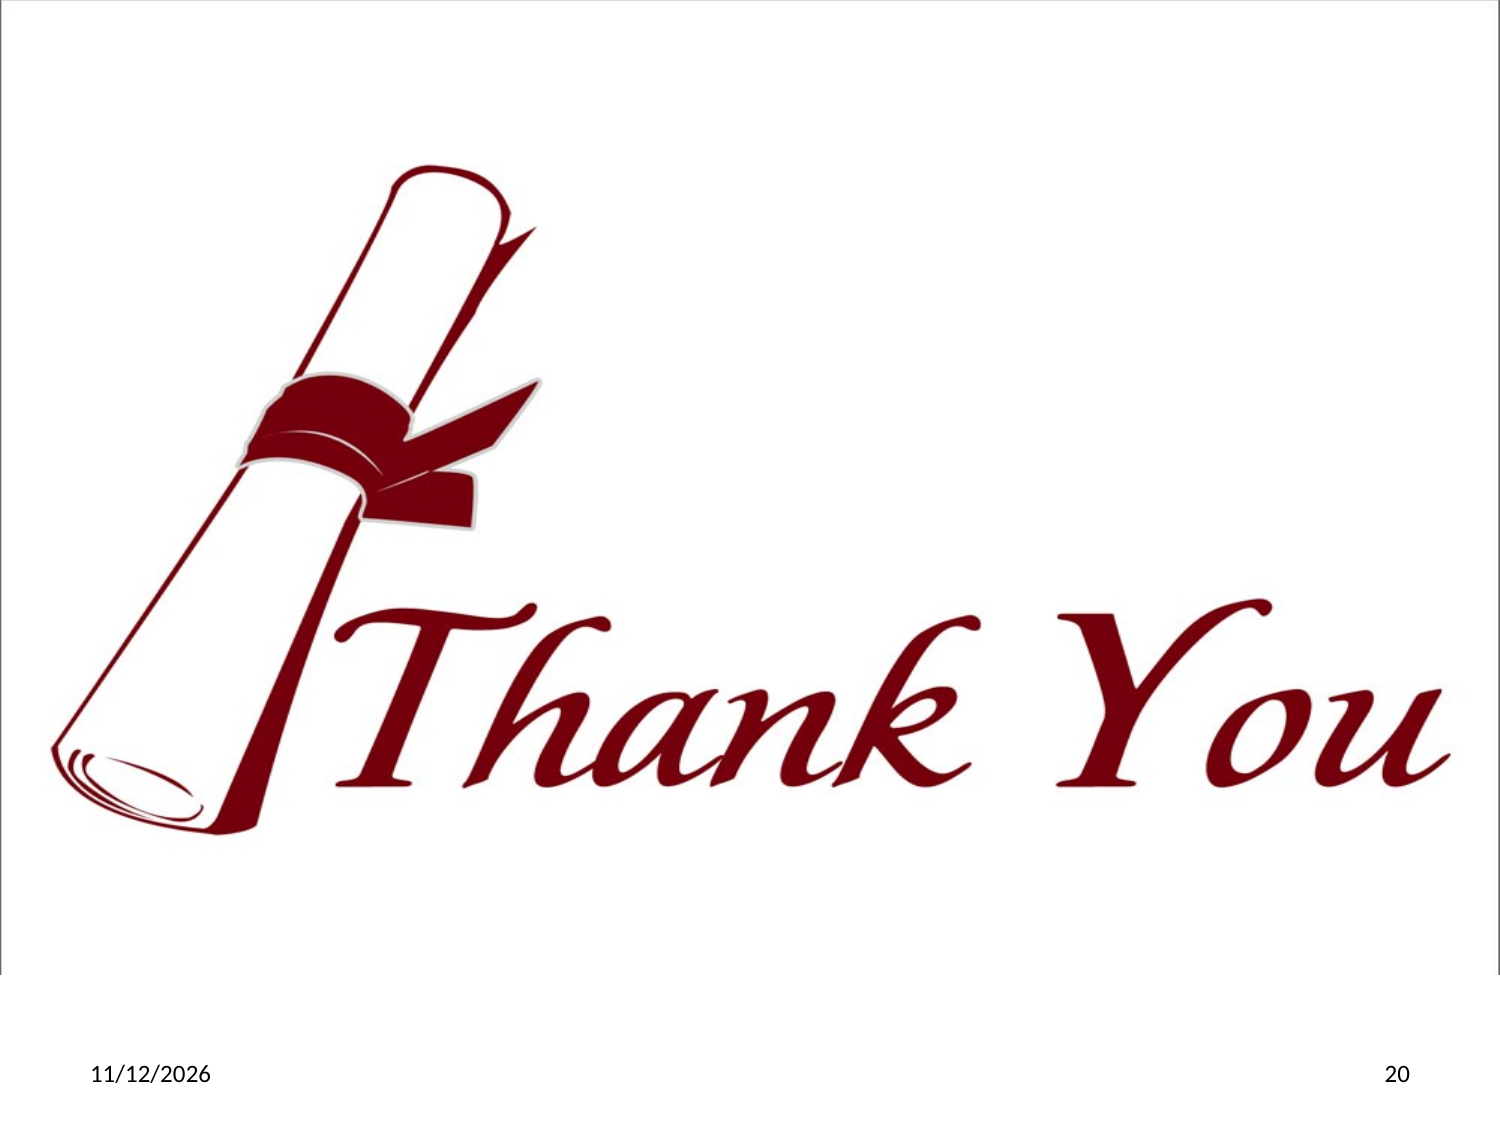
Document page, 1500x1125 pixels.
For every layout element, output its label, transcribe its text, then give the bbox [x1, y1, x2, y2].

picture [0, 0, 1500, 976]
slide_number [75, 1042, 425, 1103]
slide_number 20 [1074, 1042, 1425, 1103]
